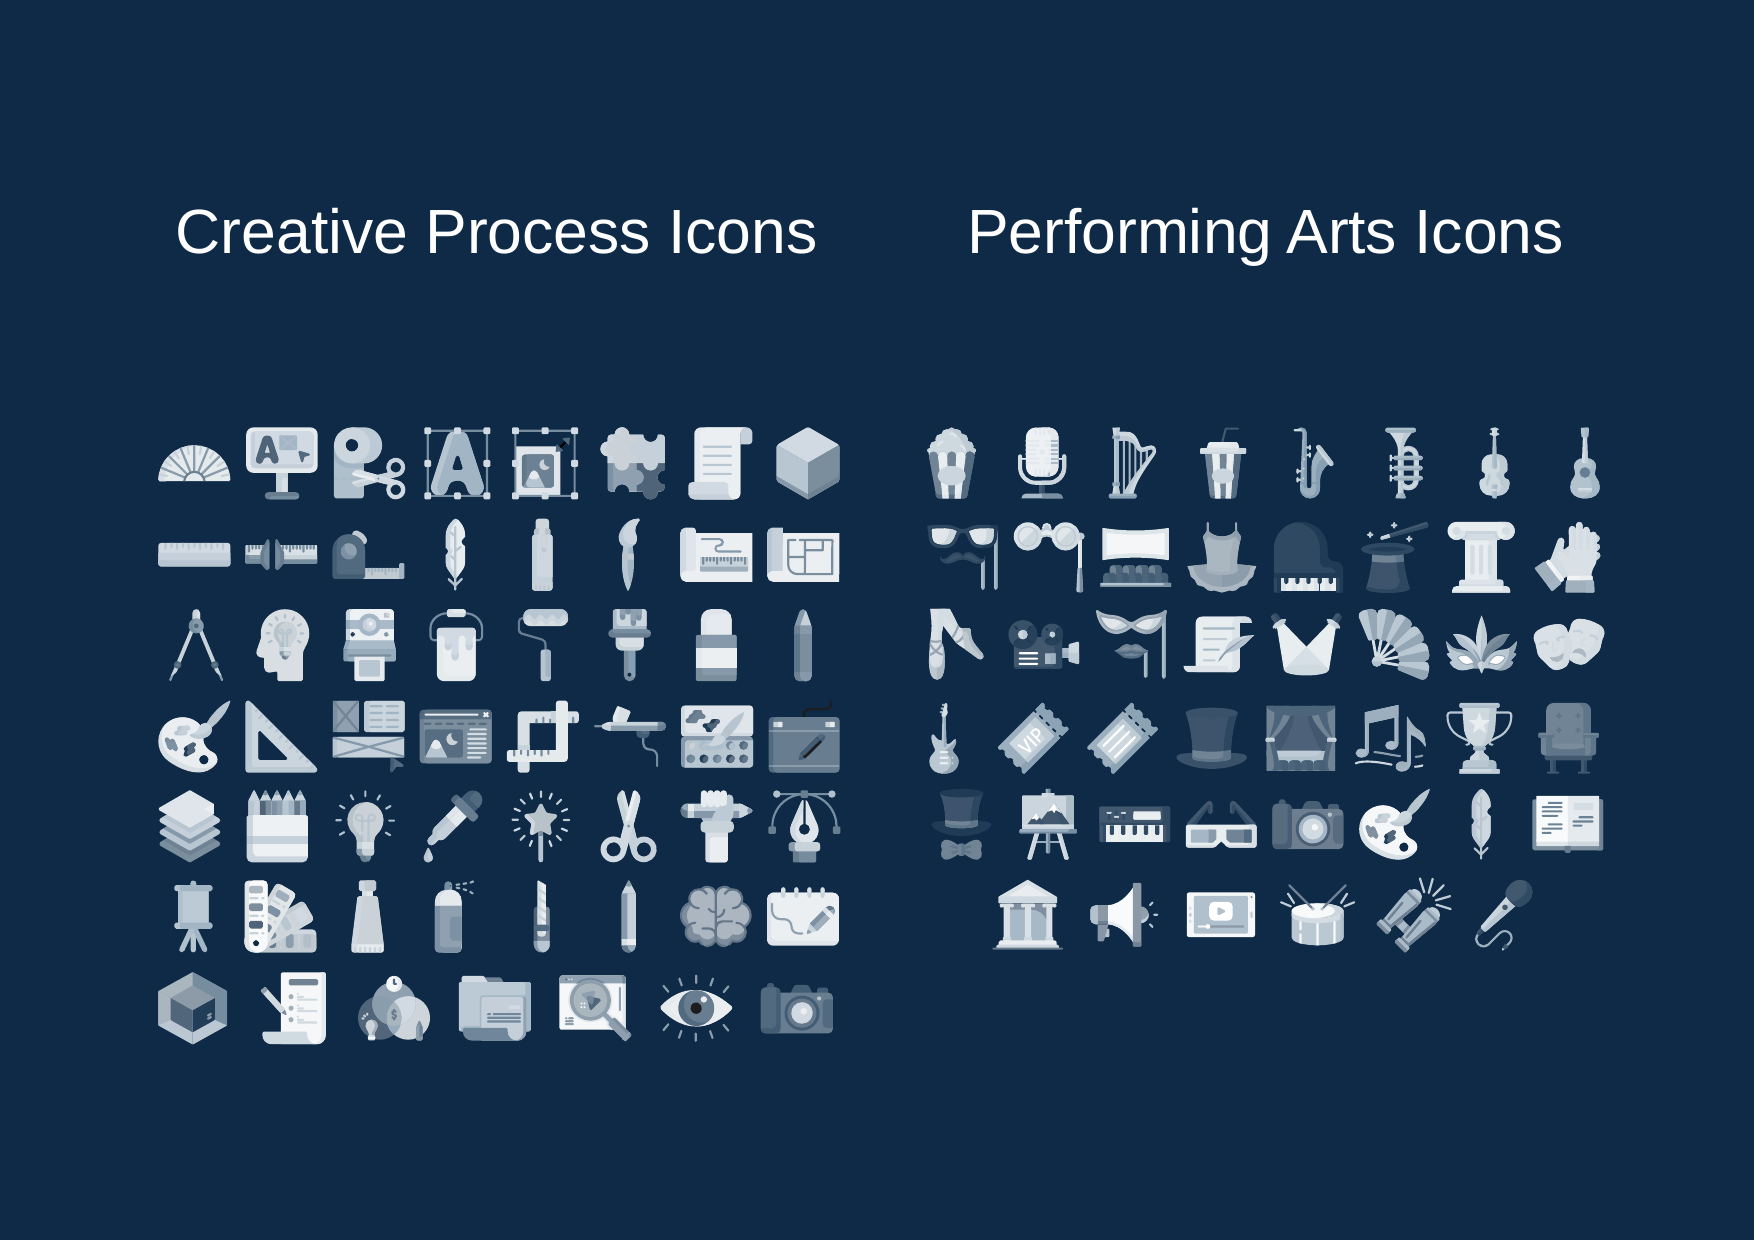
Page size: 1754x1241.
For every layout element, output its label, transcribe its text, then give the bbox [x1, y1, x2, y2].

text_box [511, 427, 579, 500]
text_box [925, 427, 978, 499]
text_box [533, 880, 550, 953]
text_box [1384, 427, 1424, 499]
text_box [1532, 618, 1606, 671]
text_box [1086, 702, 1159, 774]
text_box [760, 982, 834, 1034]
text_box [621, 880, 637, 953]
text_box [260, 972, 326, 1045]
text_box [168, 608, 224, 682]
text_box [930, 788, 993, 860]
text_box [928, 608, 985, 680]
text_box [768, 790, 841, 863]
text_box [600, 426, 666, 500]
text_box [766, 527, 840, 583]
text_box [1273, 521, 1344, 593]
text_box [1089, 882, 1160, 947]
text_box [158, 542, 231, 567]
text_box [510, 790, 571, 863]
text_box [1199, 427, 1247, 499]
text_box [434, 880, 475, 953]
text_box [1017, 427, 1067, 499]
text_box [429, 608, 484, 682]
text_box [768, 700, 840, 773]
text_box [1293, 427, 1335, 499]
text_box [695, 608, 737, 682]
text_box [158, 445, 231, 482]
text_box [246, 790, 309, 863]
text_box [997, 702, 1069, 774]
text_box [1376, 876, 1453, 953]
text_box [1479, 427, 1510, 499]
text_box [680, 705, 754, 768]
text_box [243, 880, 317, 953]
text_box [1019, 788, 1077, 860]
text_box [1272, 799, 1344, 850]
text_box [531, 518, 553, 591]
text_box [1279, 883, 1356, 946]
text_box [458, 975, 531, 1041]
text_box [245, 427, 318, 500]
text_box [927, 702, 962, 774]
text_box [659, 974, 733, 1043]
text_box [617, 518, 641, 591]
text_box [506, 700, 580, 773]
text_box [174, 880, 213, 953]
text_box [334, 790, 396, 863]
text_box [1265, 705, 1337, 771]
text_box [927, 524, 999, 591]
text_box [1569, 427, 1600, 499]
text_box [419, 709, 492, 764]
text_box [158, 790, 221, 863]
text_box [1444, 521, 1518, 593]
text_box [343, 608, 397, 682]
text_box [1095, 609, 1168, 680]
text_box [245, 538, 318, 571]
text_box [676, 885, 755, 948]
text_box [1175, 707, 1249, 770]
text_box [1183, 616, 1255, 673]
text_box Performing Arts Icons [931, 172, 1600, 289]
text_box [1534, 521, 1602, 594]
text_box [776, 427, 840, 500]
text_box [424, 427, 491, 500]
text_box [688, 427, 753, 500]
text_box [1187, 521, 1257, 593]
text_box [991, 879, 1064, 950]
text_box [255, 608, 312, 682]
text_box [1446, 702, 1513, 774]
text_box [1474, 879, 1534, 951]
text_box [1013, 522, 1085, 593]
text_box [680, 527, 753, 582]
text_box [1108, 427, 1158, 499]
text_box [794, 608, 812, 682]
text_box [559, 974, 632, 1042]
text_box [517, 608, 569, 682]
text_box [1357, 608, 1430, 680]
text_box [1538, 702, 1600, 774]
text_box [158, 972, 228, 1045]
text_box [1355, 788, 1431, 860]
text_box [1008, 619, 1080, 669]
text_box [1360, 521, 1429, 593]
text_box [1270, 613, 1343, 676]
text_box Creative Process Icons [128, 172, 866, 289]
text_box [1532, 795, 1604, 854]
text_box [356, 975, 431, 1041]
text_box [1353, 704, 1426, 772]
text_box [154, 700, 231, 773]
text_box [1185, 800, 1257, 848]
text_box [445, 518, 466, 591]
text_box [1471, 788, 1491, 860]
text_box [593, 705, 667, 768]
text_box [332, 700, 405, 773]
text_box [766, 887, 840, 946]
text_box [245, 700, 322, 773]
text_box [351, 880, 384, 953]
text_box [1099, 527, 1172, 587]
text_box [677, 790, 754, 863]
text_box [1186, 892, 1256, 938]
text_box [422, 790, 484, 863]
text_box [330, 427, 408, 500]
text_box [606, 608, 652, 682]
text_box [1098, 806, 1171, 843]
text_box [332, 530, 405, 580]
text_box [1445, 615, 1518, 674]
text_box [597, 790, 659, 863]
